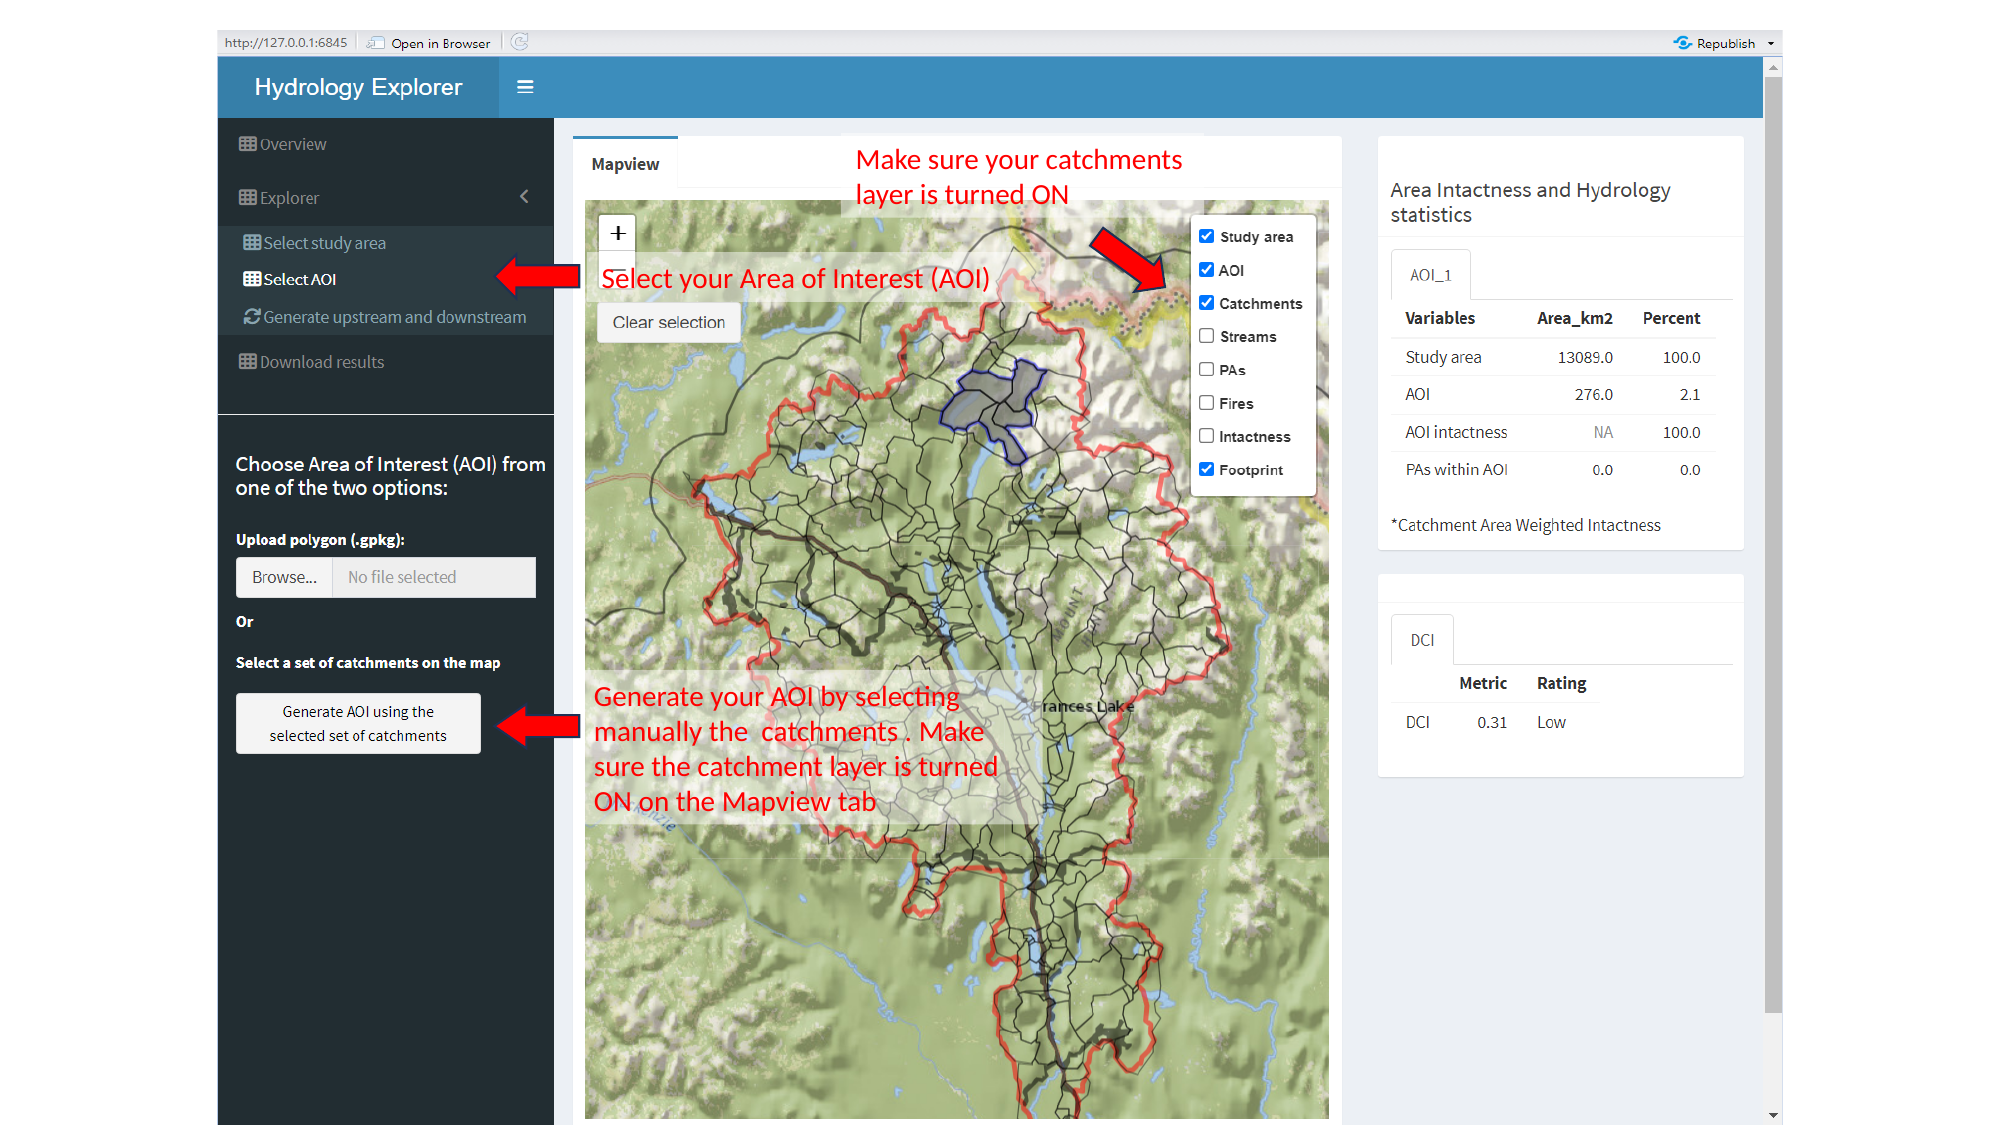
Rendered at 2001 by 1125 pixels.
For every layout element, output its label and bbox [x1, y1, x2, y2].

picture [217, 29, 1783, 1125]
